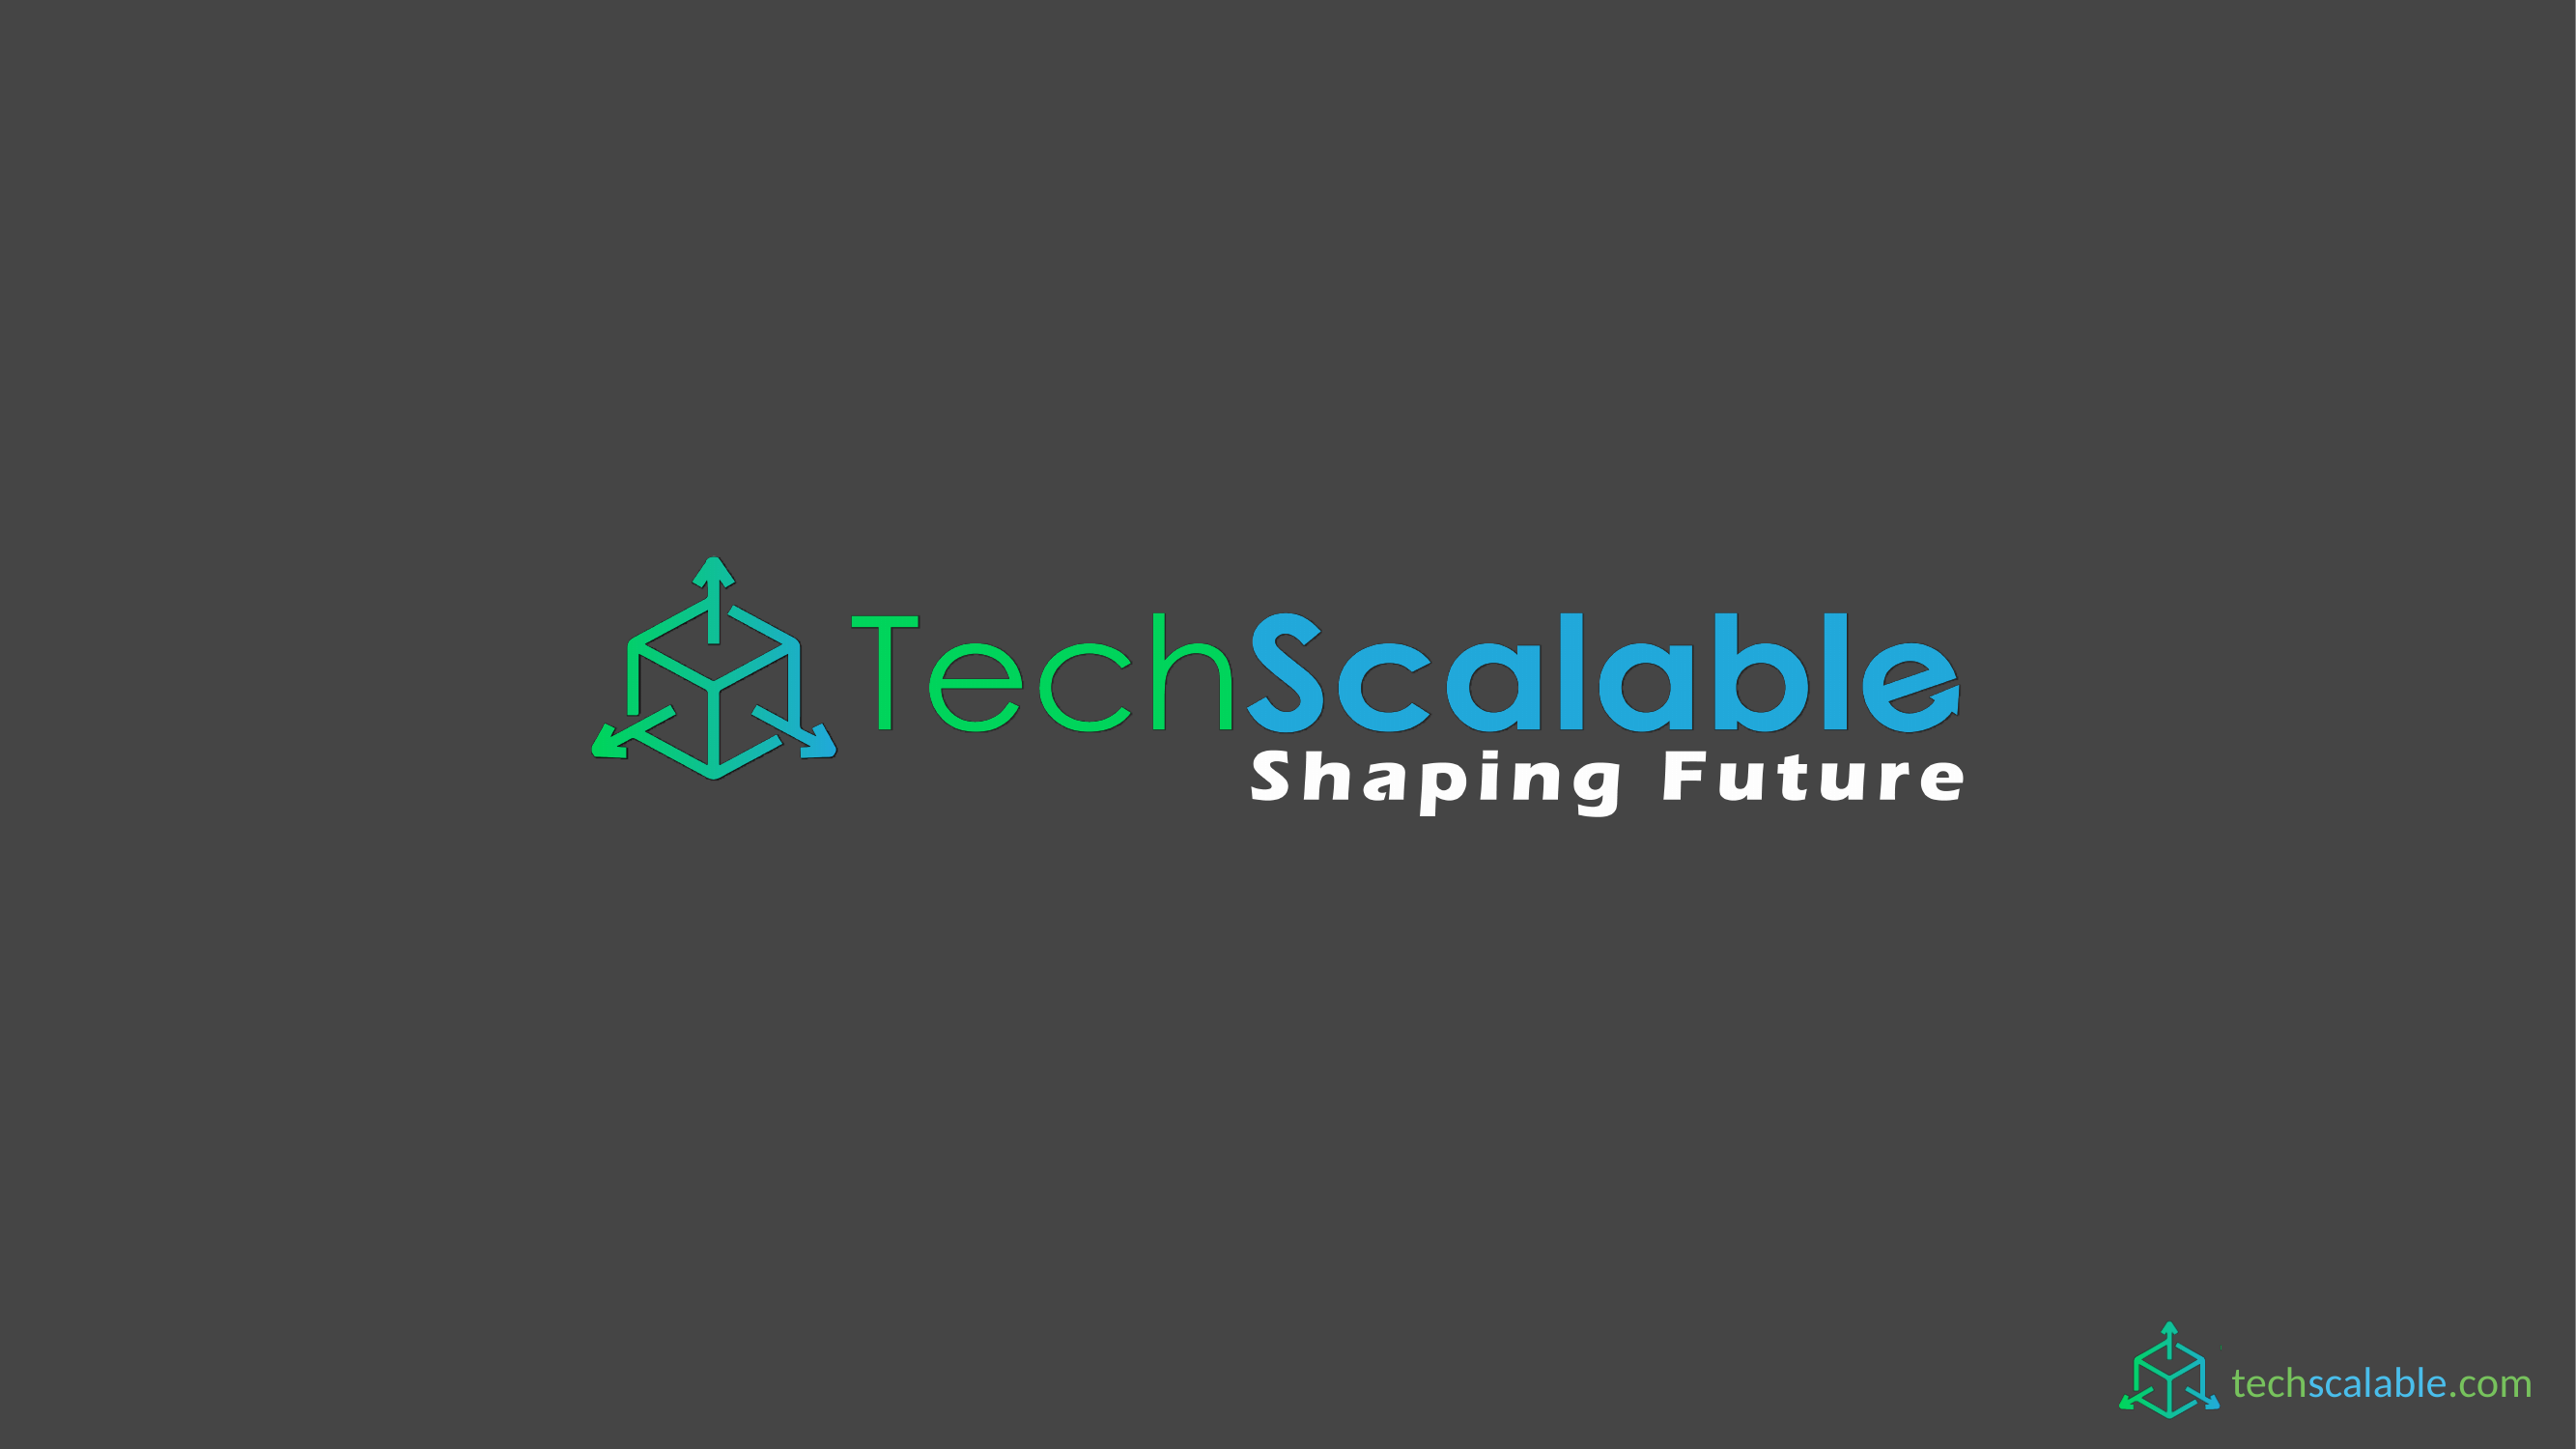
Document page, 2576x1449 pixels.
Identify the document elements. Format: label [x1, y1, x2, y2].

picture [2119, 1316, 2222, 1428]
picture [539, 301, 2036, 1035]
